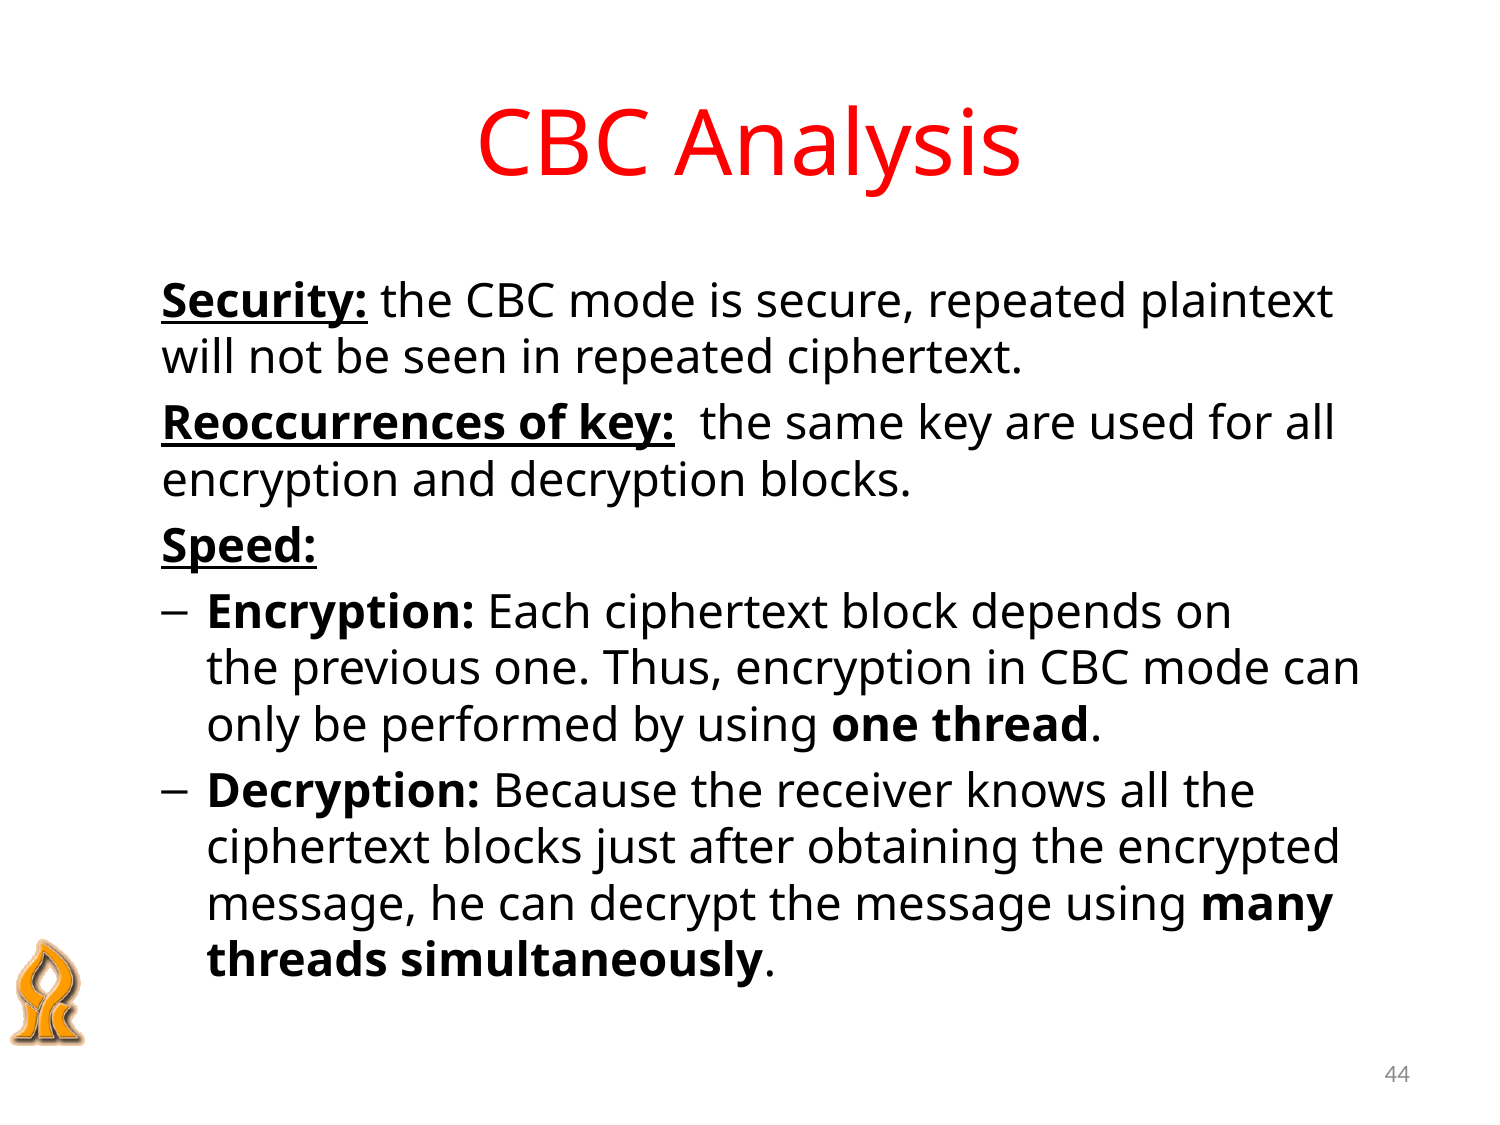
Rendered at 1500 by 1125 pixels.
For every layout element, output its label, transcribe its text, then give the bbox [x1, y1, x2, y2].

slide_number 44 [1074, 1042, 1425, 1103]
picture [10, 939, 85, 1046]
list Security: the CBC mode is secure, repeated plaintext will not be seen in repeated ciphertext. Reoccurrences of key: the same key are used for all encryption and decryption blocks. Speed: Encryption: Each ciphertext block depends on the previous one. Thus, encryption in CBC mode can only be performed by using one thread. Decryption: Because the receiver knows all the ciphertext blocks just after obtaining the encrypted message, he can decrypt the message using many threads simultaneously. [75, 262, 1425, 1005]
title CBC Analysis [75, 45, 1425, 233]
